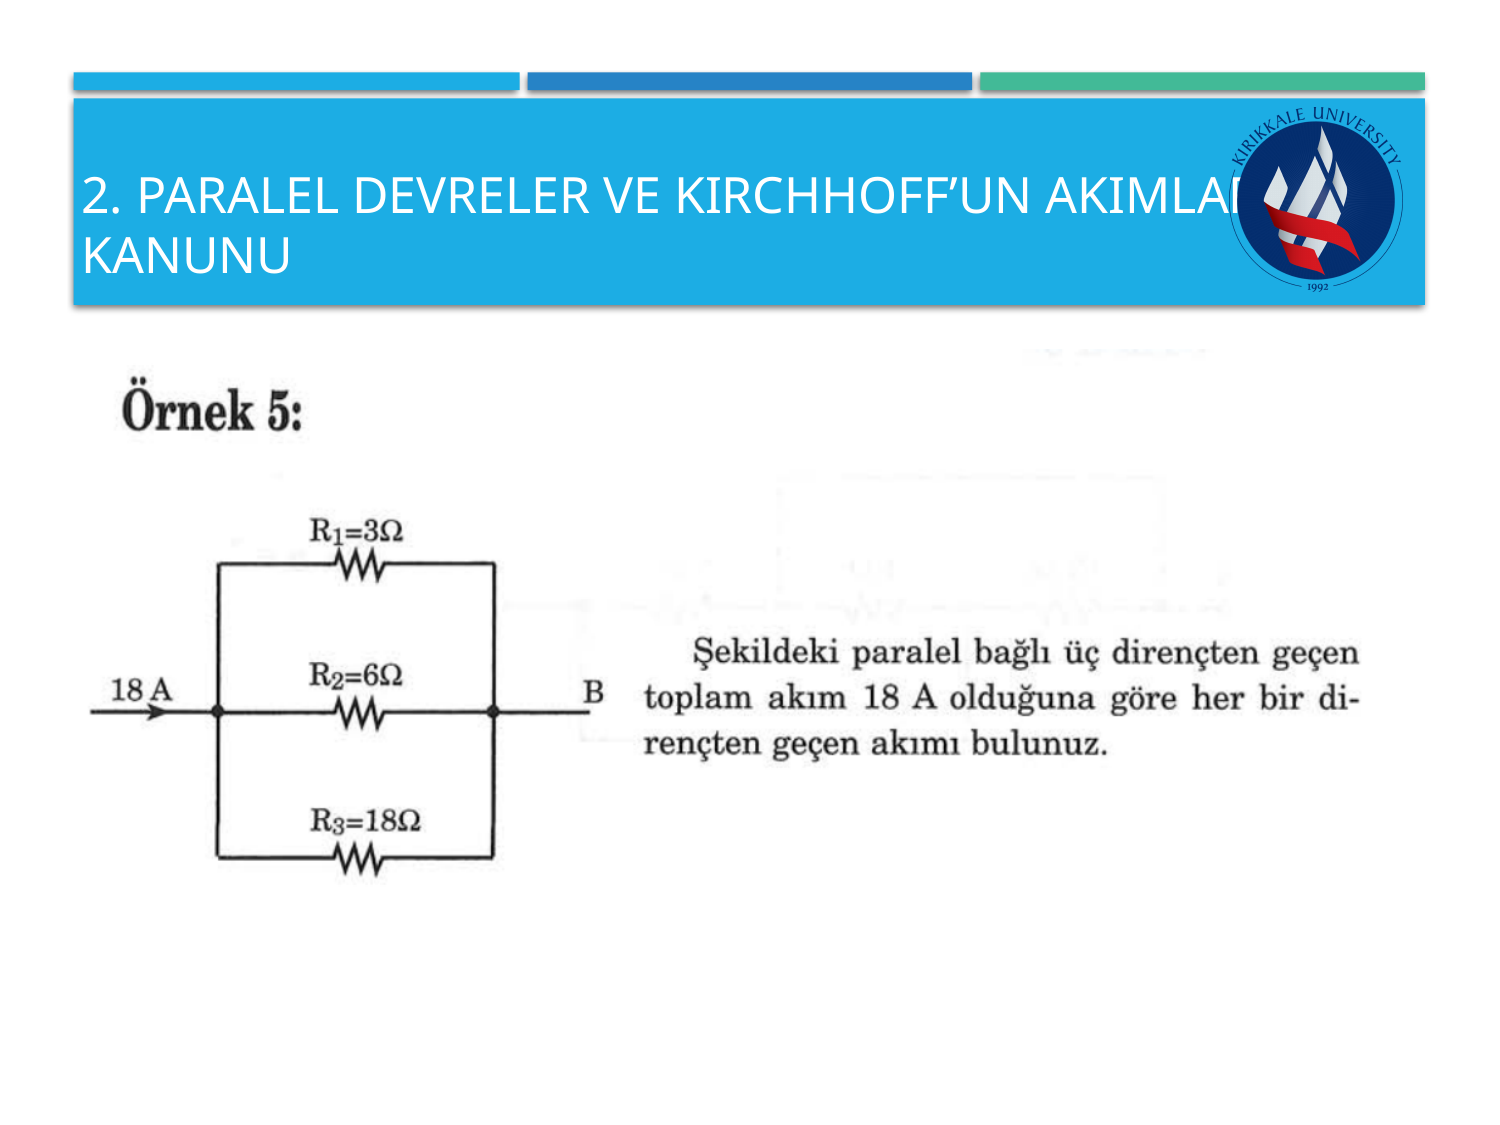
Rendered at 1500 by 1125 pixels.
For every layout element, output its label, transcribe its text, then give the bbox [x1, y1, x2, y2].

picture [36, 348, 1378, 911]
picture [1229, 106, 1404, 292]
title 2. paralel devreler ve kırchhoff’un akımlar kanunu [66, 141, 1223, 292]
